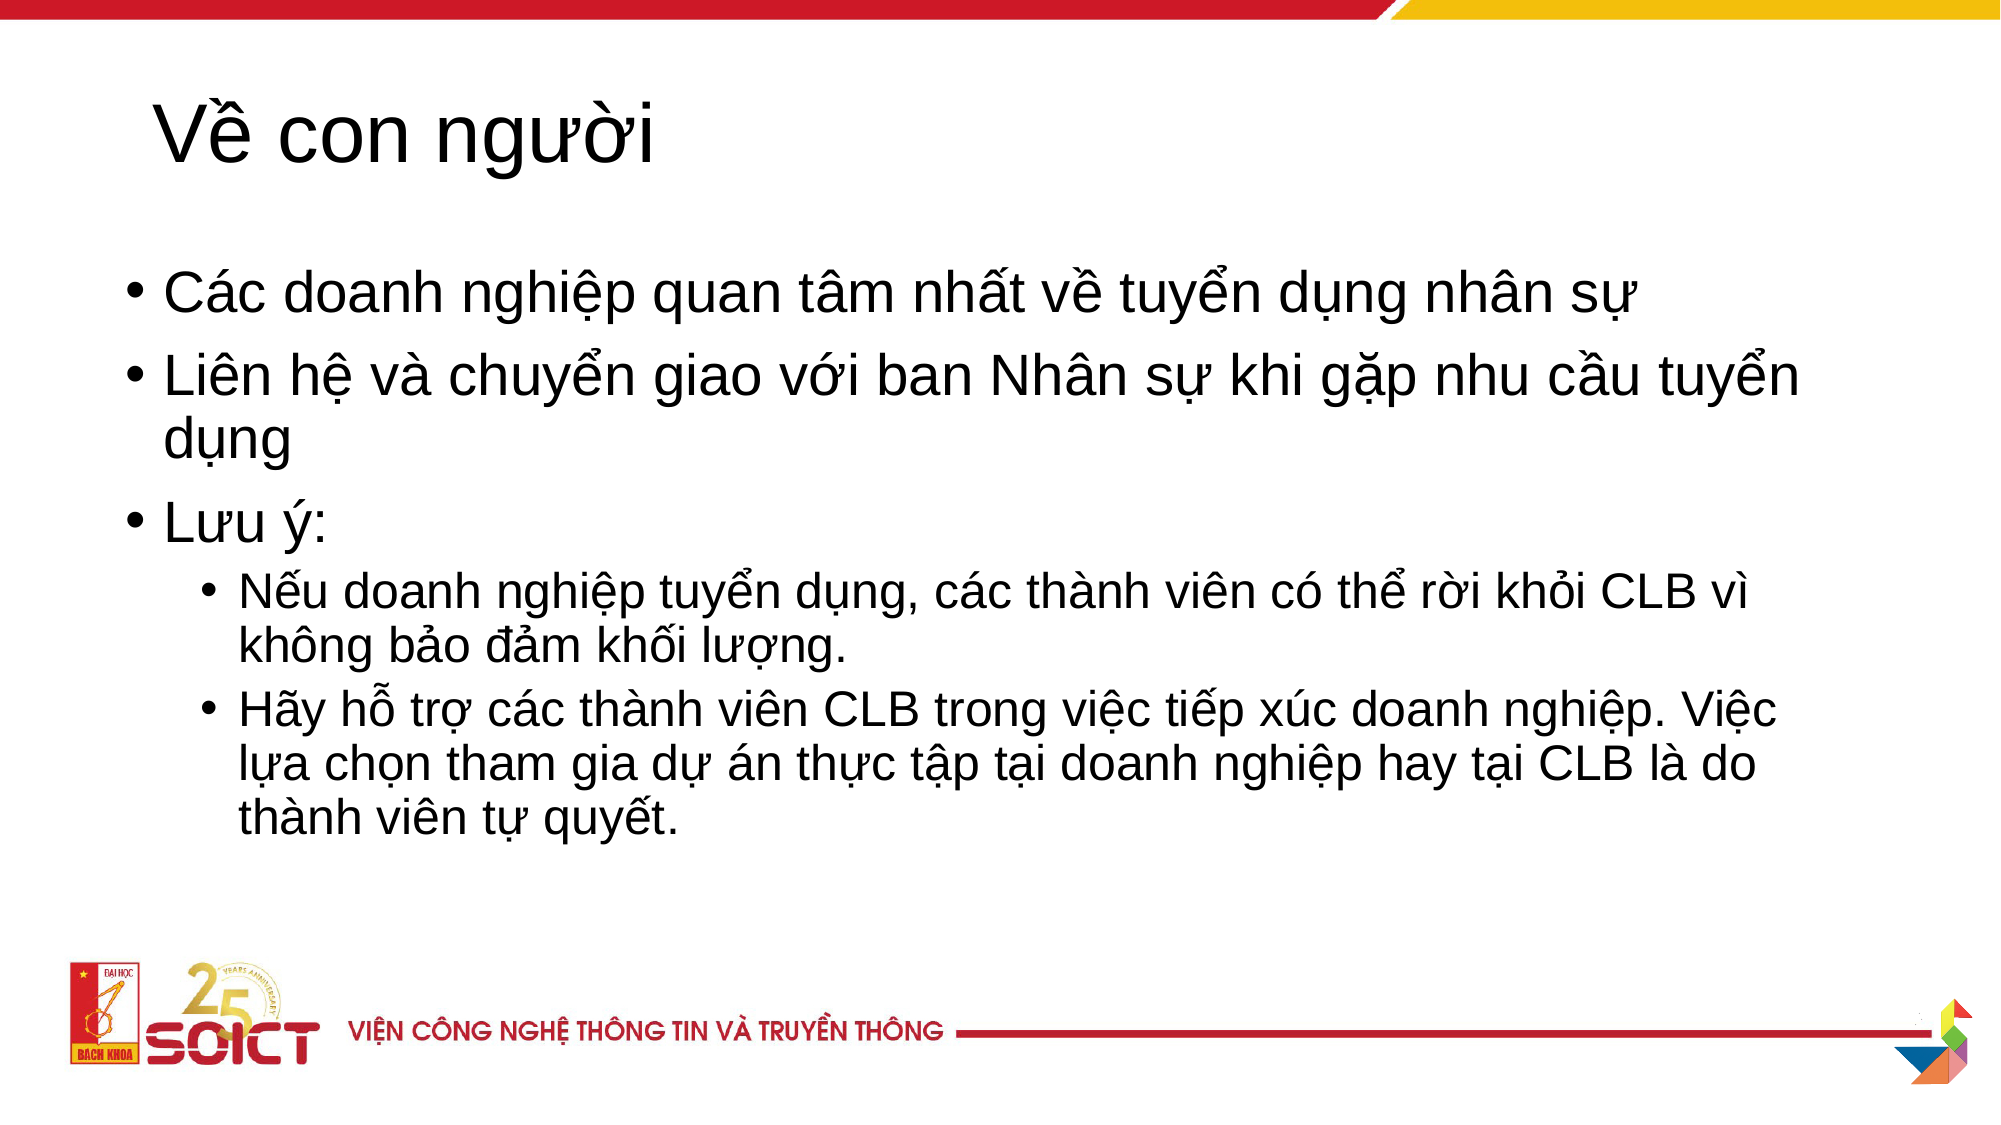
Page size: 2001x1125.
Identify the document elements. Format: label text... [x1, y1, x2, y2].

list Các doanh nghiệp quan tâm nhất về tuyển dụng nhân sự Liên hệ và chuyển giao với ban Nhân sự khi gặp nhu cầu tuyển dụng Lưu ý: Nếu doanh nghiệp tuyển dụng, các thành viên có thể rời khỏi CLB vì không bảo đảm khối lượng. Hãy hỗ trợ các thành viên CLB trong việc tiếp xúc doanh nghiệp. Việc lựa chọn tham gia dự án thực tập tại doanh nghiệp hay tại CLB là do thành viên tự quyết. [110, 254, 1863, 941]
title Về con người [137, 59, 1863, 212]
picture [0, 0, 2001, 1125]
